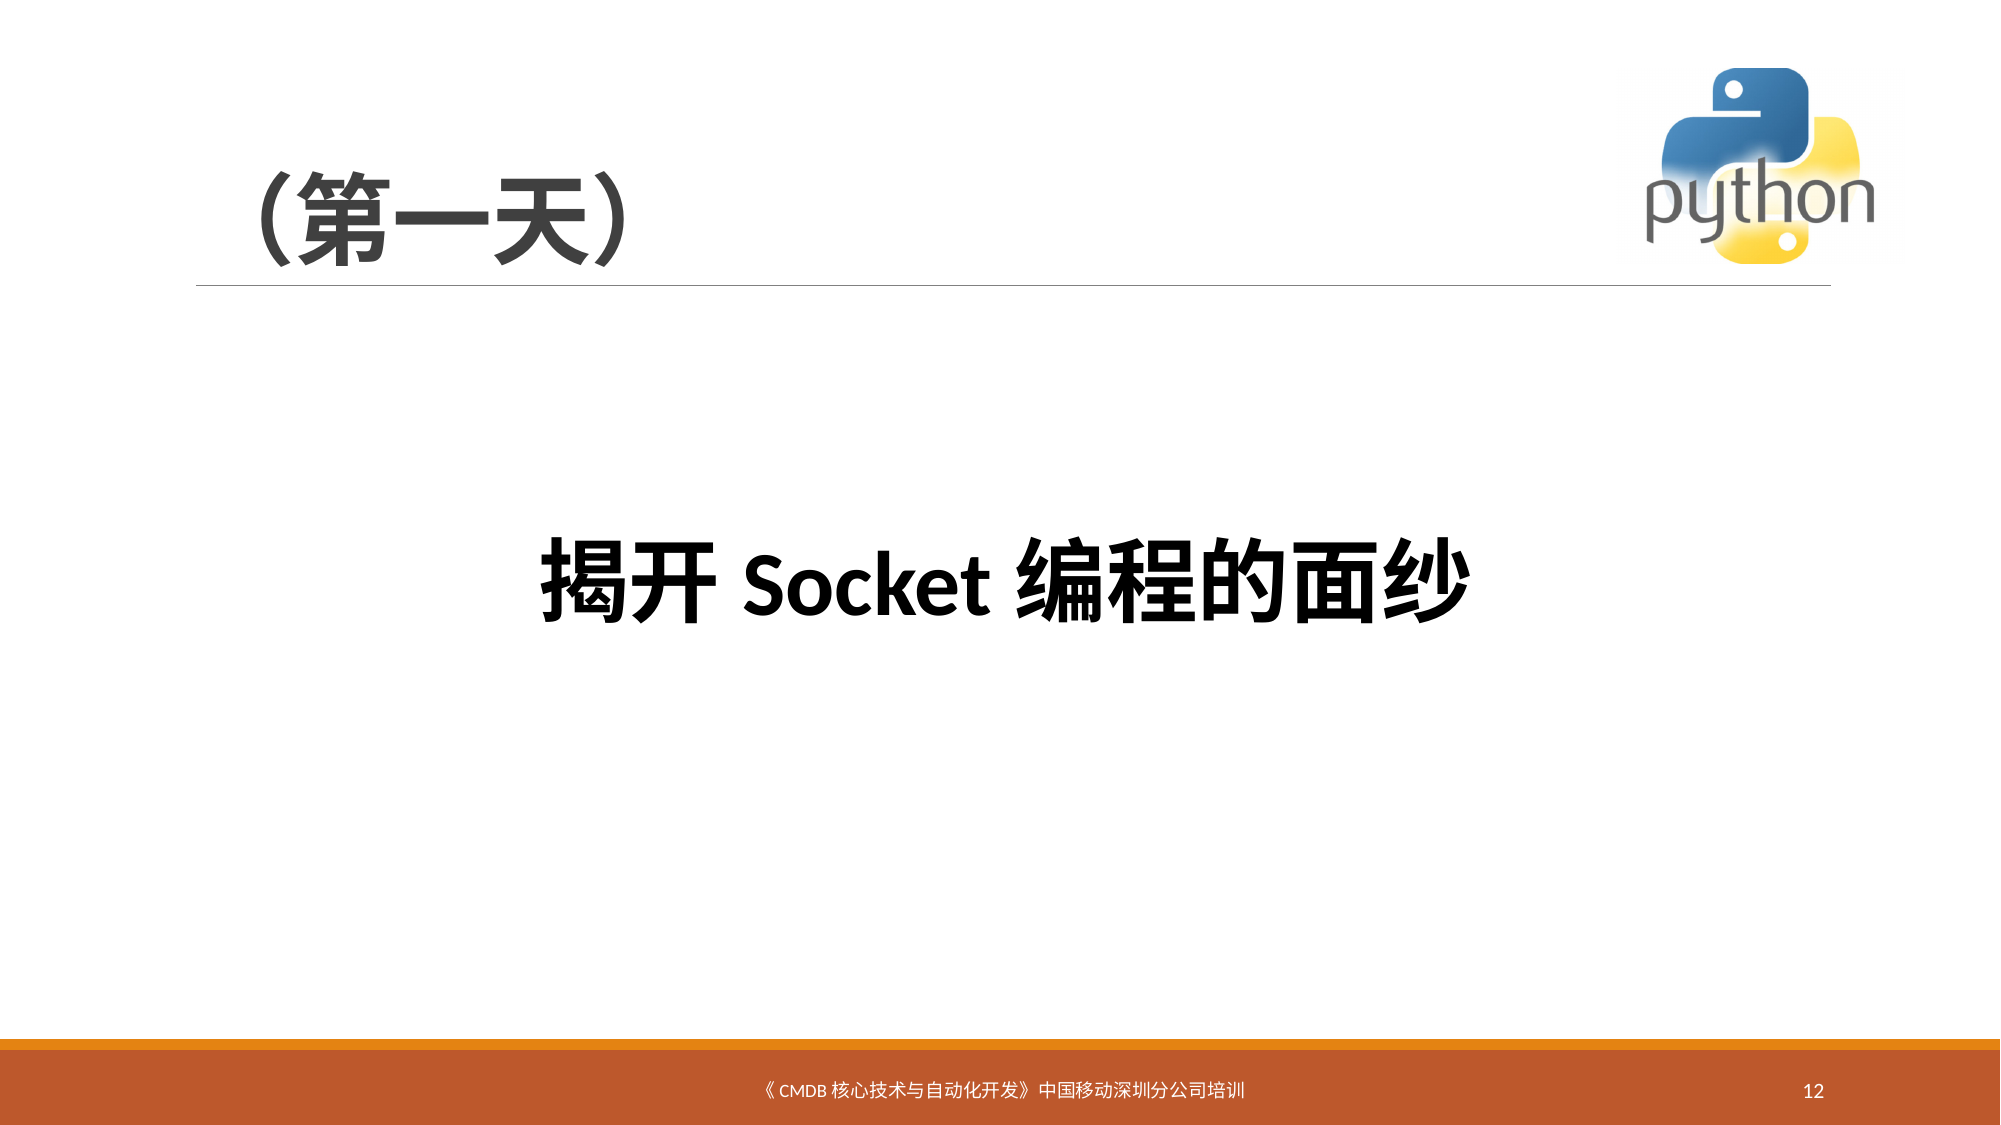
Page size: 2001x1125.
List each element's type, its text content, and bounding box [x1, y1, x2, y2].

footer 《CMDB核心技术与自动化开发》中国移动深圳分公司培训 [604, 1059, 1396, 1120]
picture [1616, 68, 1906, 264]
title （第一天） [180, 47, 1830, 285]
text_box 揭开Socket编程的面纱 [374, 516, 1636, 751]
slide_number 12 [1624, 1059, 1840, 1120]
